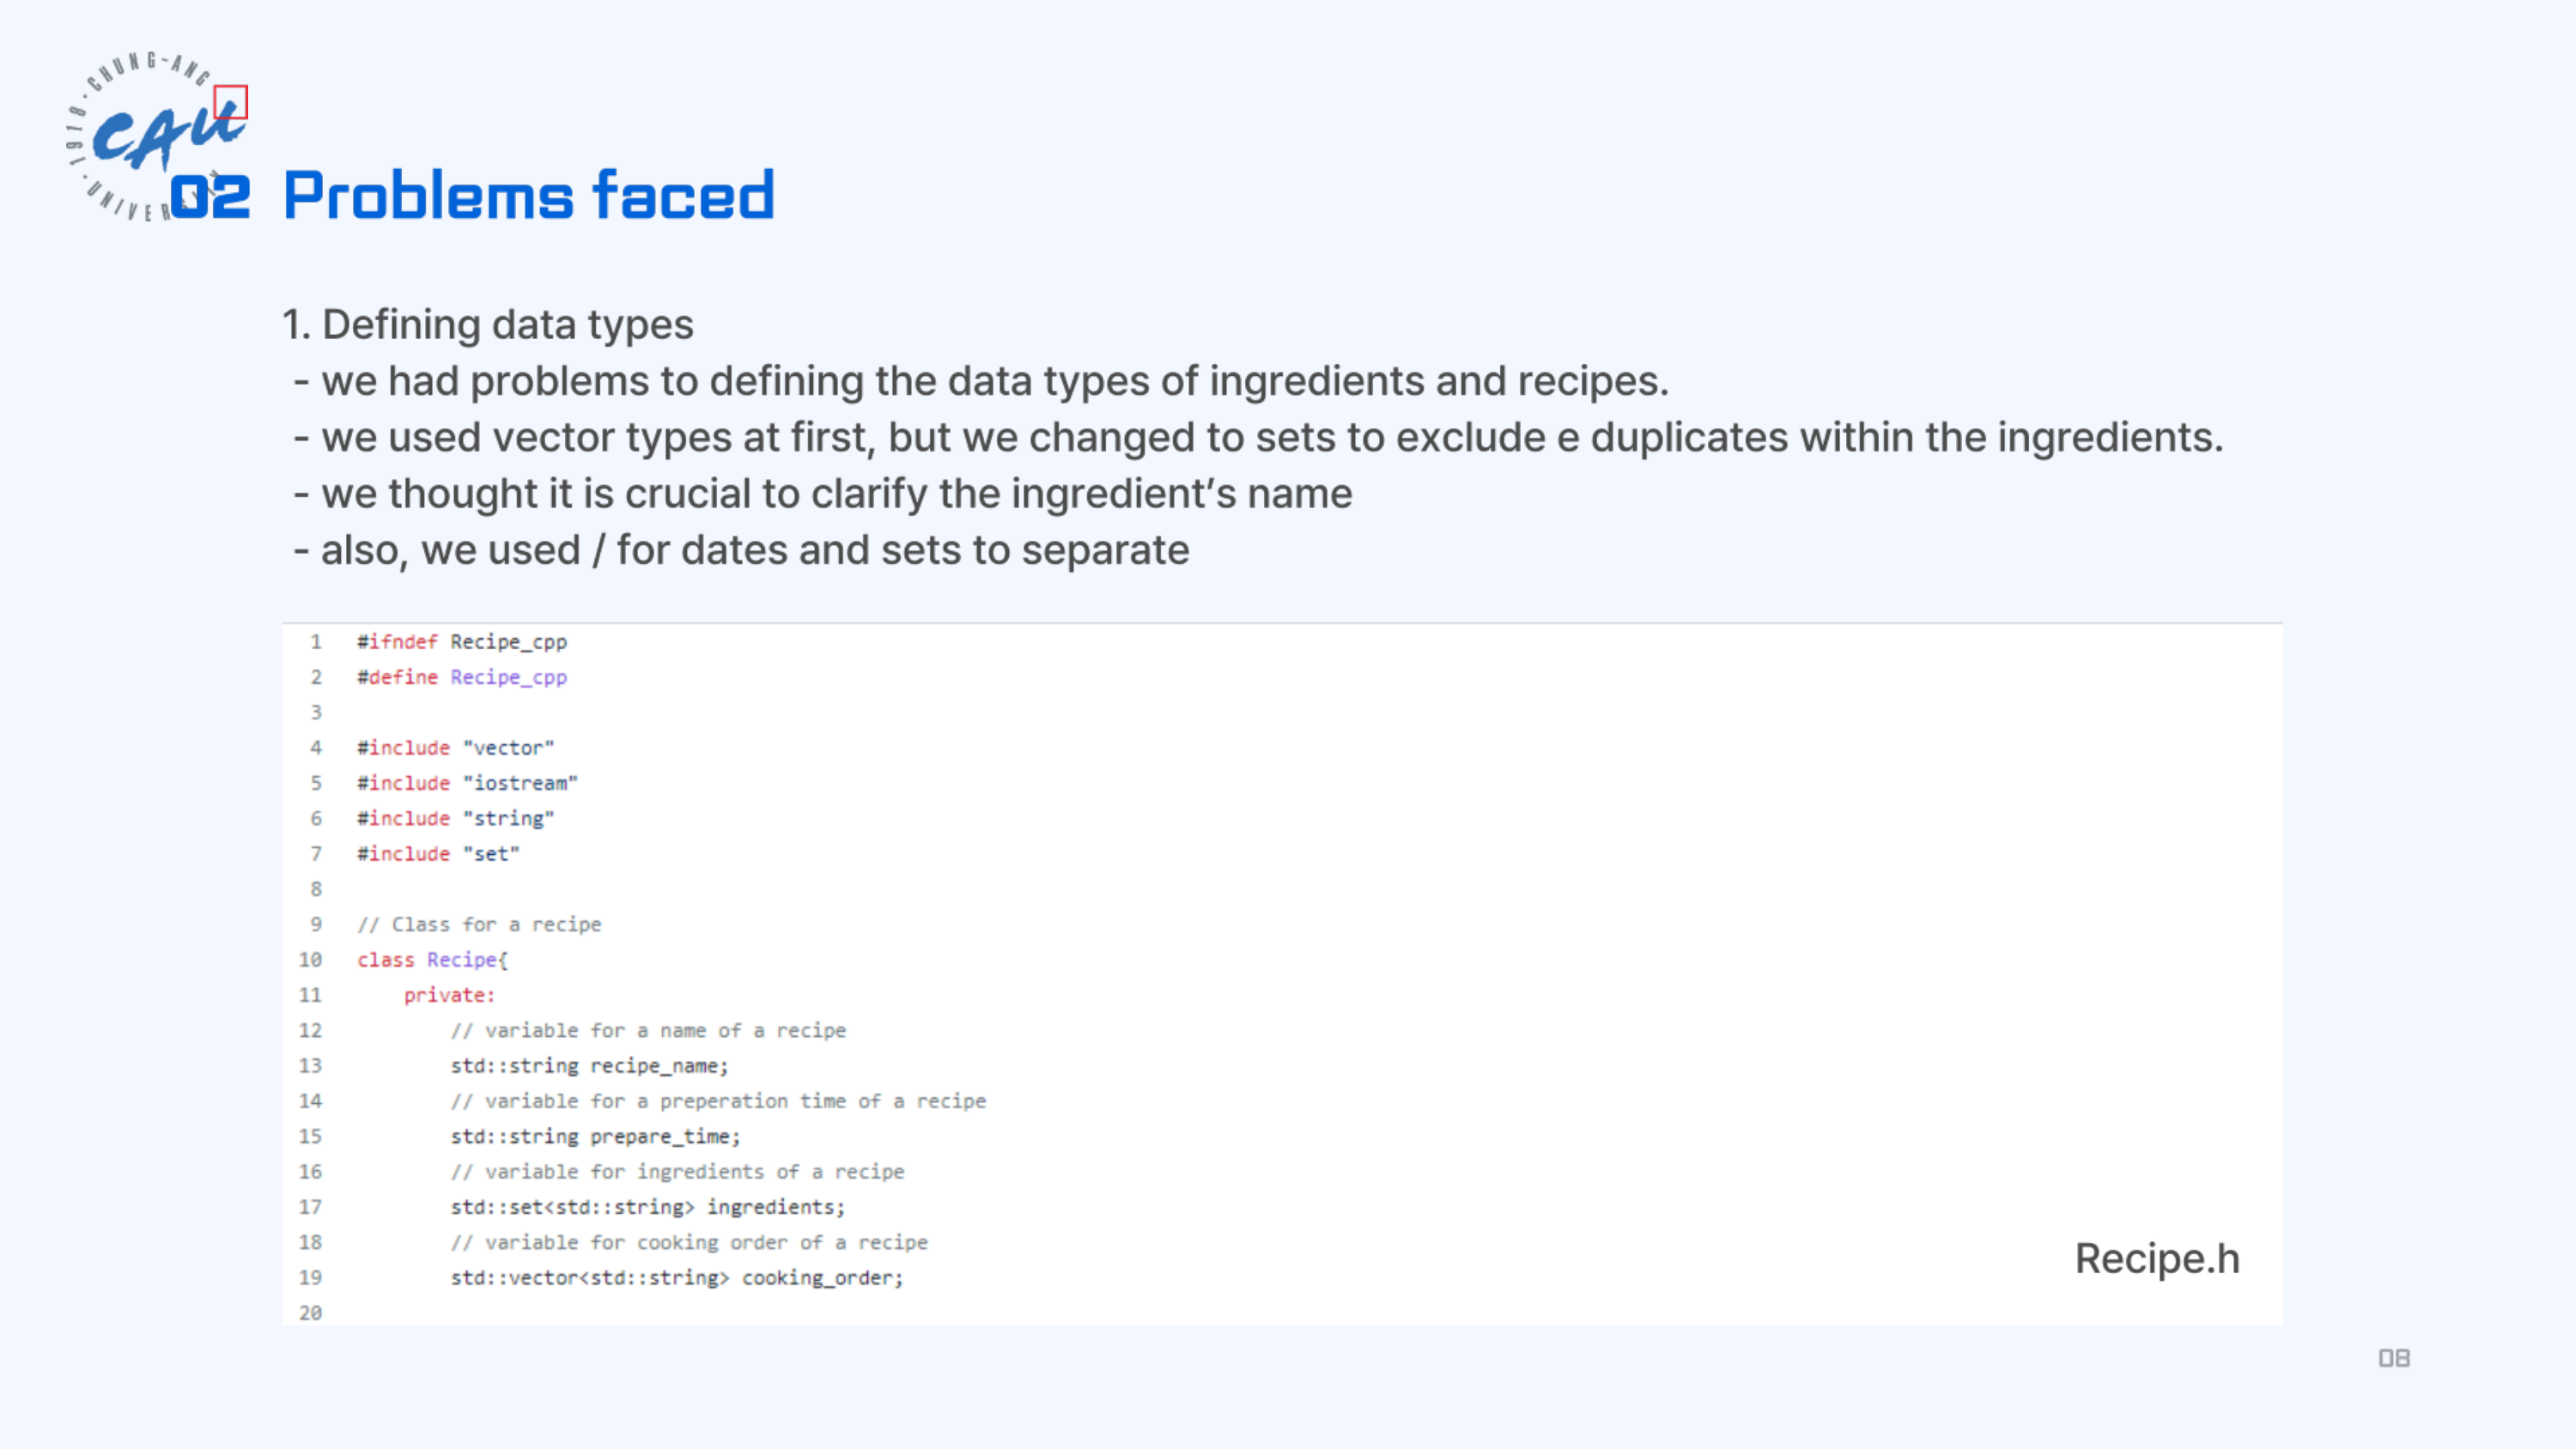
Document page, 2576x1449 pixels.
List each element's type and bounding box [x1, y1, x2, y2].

text_box [282, 621, 2284, 1326]
picture [2068, 1223, 2258, 1302]
picture [161, 147, 805, 261]
picture [276, 288, 2275, 599]
picture [2374, 1343, 2422, 1385]
text_box [66, 51, 248, 221]
